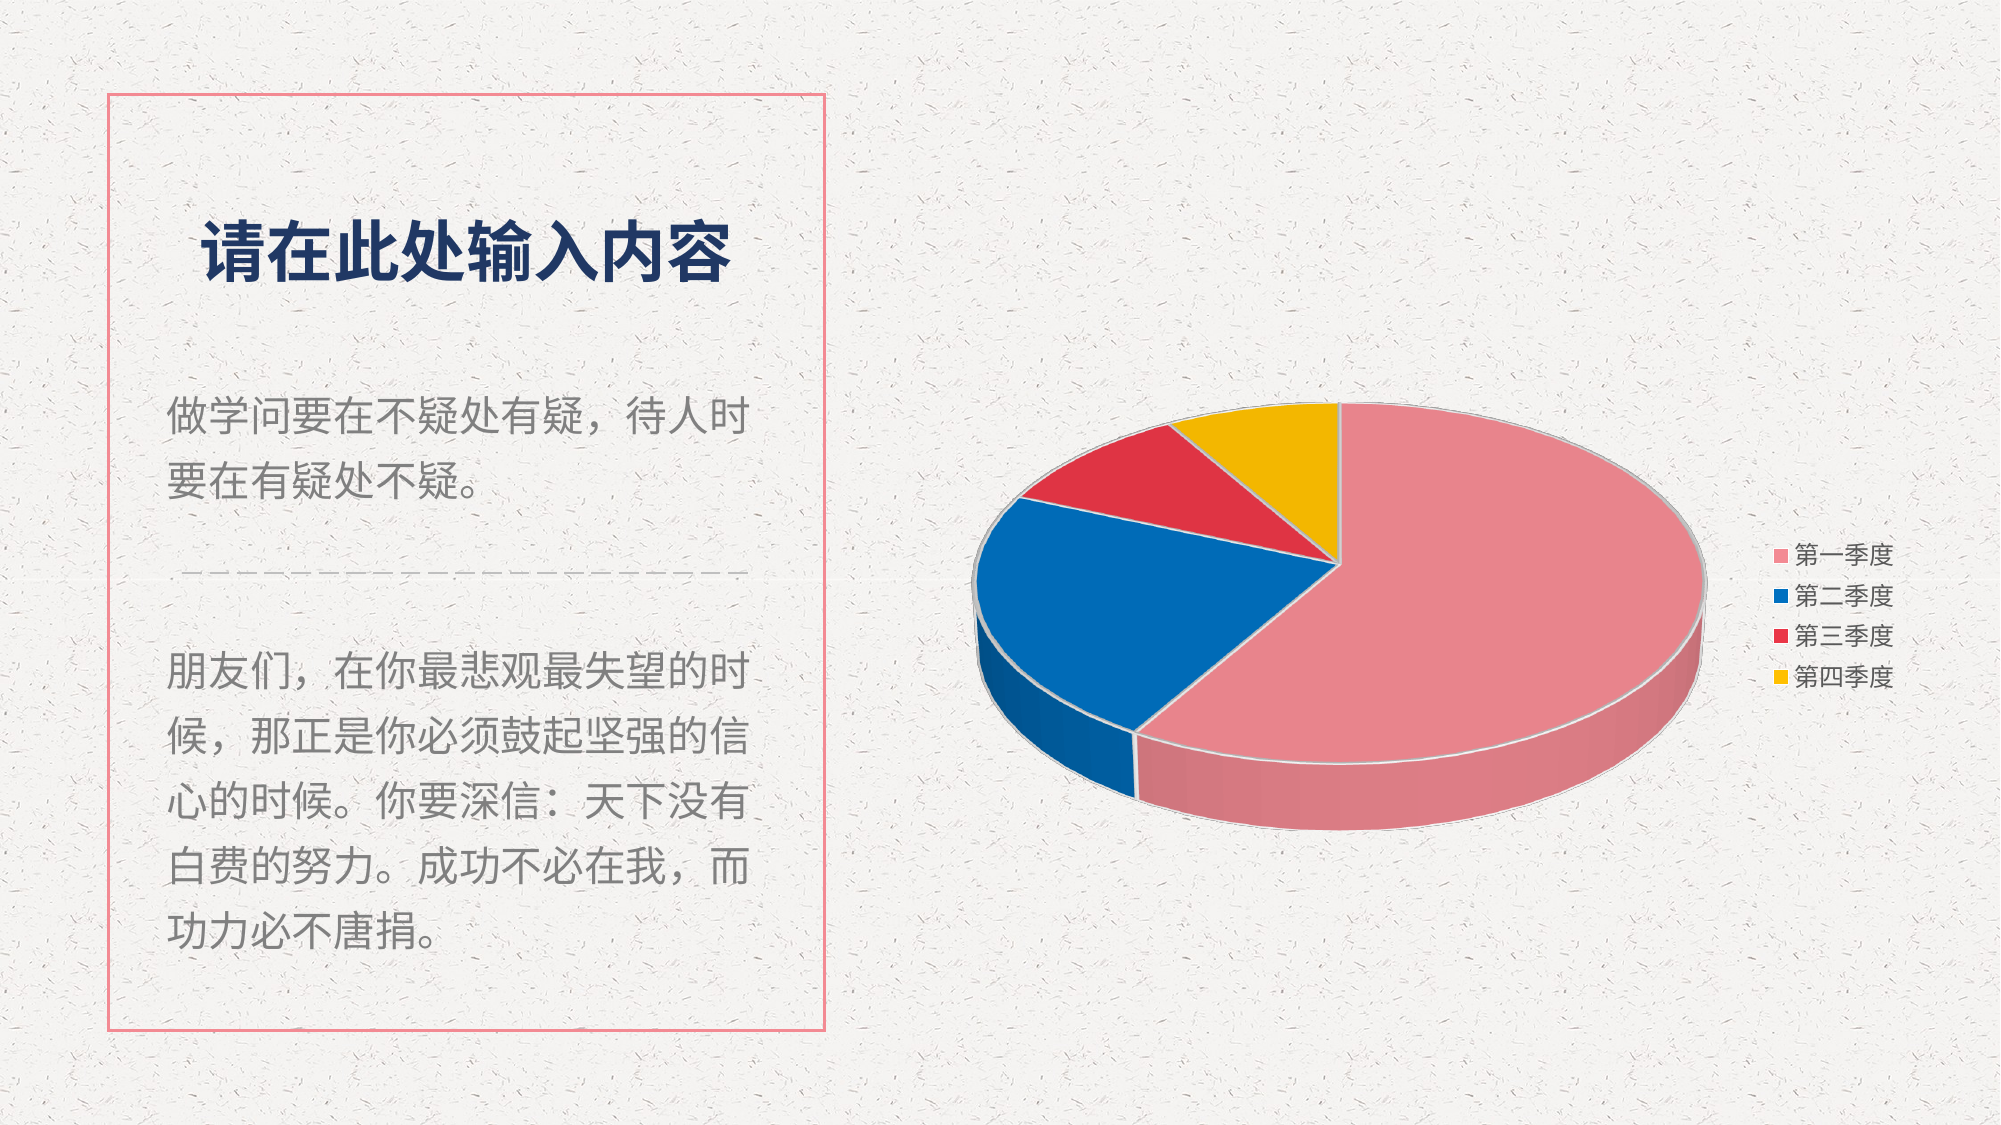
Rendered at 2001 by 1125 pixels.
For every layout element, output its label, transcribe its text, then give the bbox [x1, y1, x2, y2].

text_box 朋友们，在你最悲观最失望的时候，那正是你必须鼓起坚强的信心的时候。你要深信：天下没有白费的努力。成功不必在我，而功力必不唐捐。 [151, 622, 782, 963]
picture [0, 0, 2001, 1125]
chart [913, 235, 1916, 998]
text_box [107, 93, 826, 1032]
text_box 做学问要在不疑处有疑，待人时要在有疑处不疑。 [151, 367, 782, 513]
text_box 请在此处输入内容 [108, 201, 825, 297]
